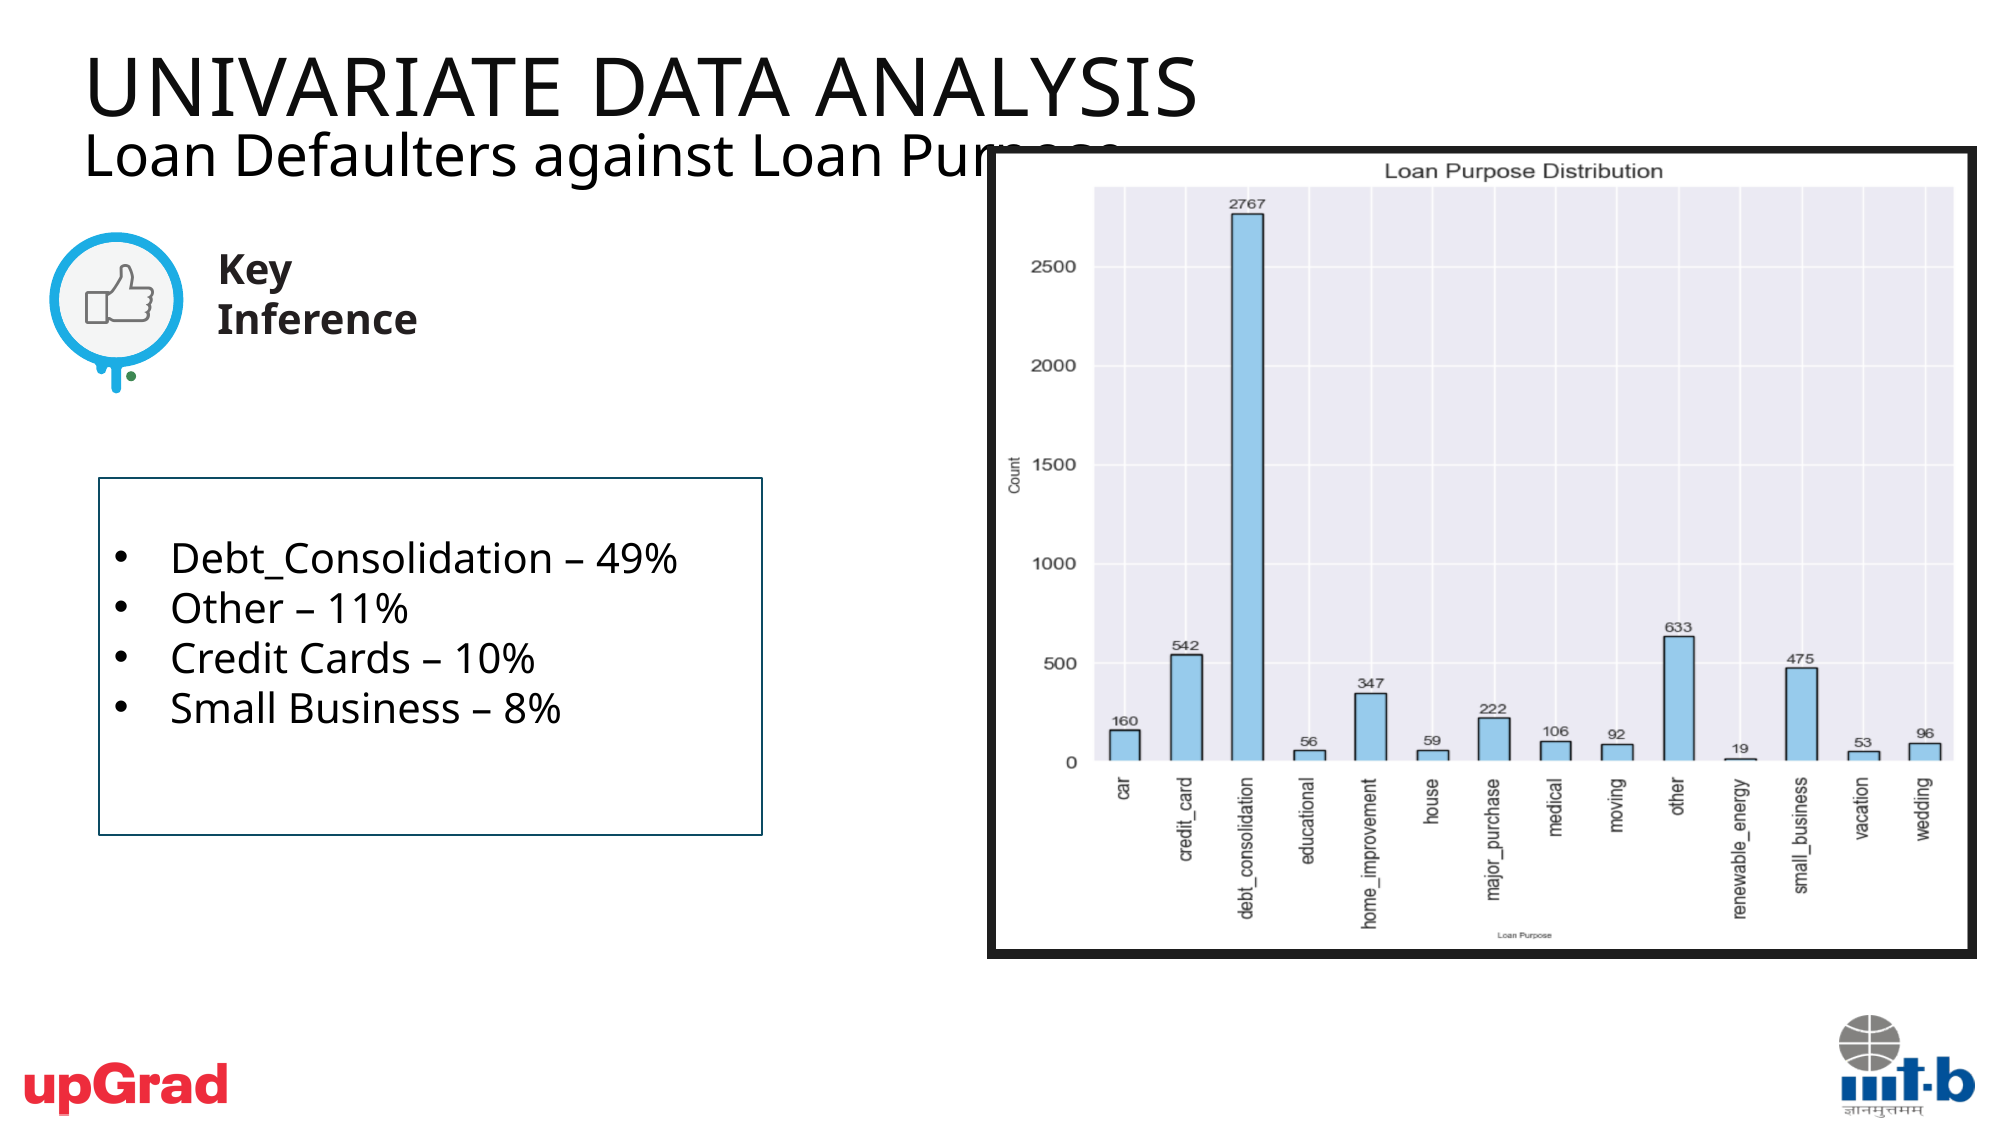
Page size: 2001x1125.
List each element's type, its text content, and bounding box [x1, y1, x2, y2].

text_box [59, 242, 174, 358]
picture [85, 263, 154, 325]
text_box [126, 371, 137, 382]
picture [24, 1062, 227, 1116]
text_box Key Inference [210, 235, 497, 350]
picture [987, 146, 1977, 959]
text_box Debt_Consolidation – 49% Other – 11% Credit Cards – 10% Small Business – 8% [98, 477, 763, 836]
picture [1839, 1015, 1975, 1118]
text_box Univariate Data Analysis [68, 46, 1664, 141]
text_box Loan Defaulters against Loan Purpose [68, 110, 1167, 196]
text_box [49, 232, 184, 394]
